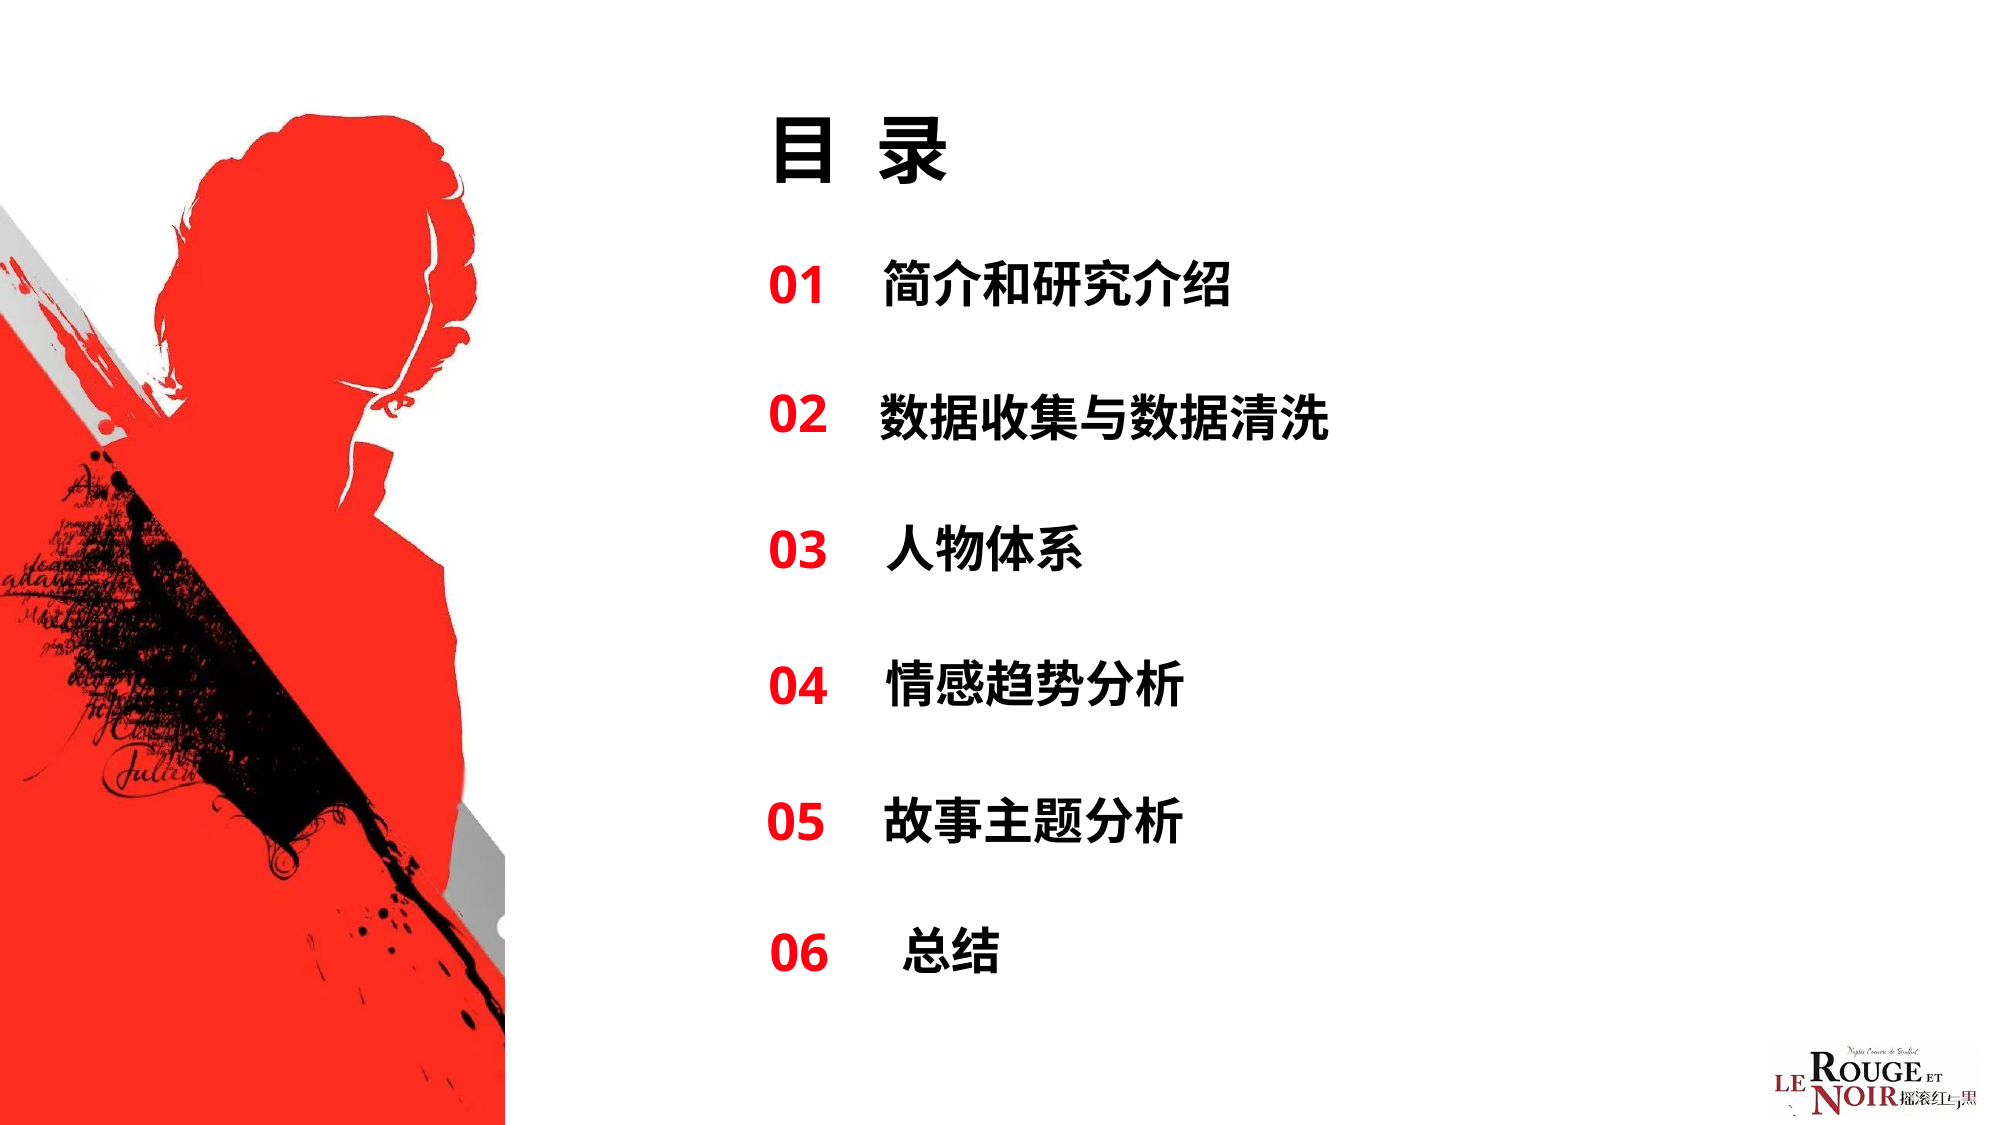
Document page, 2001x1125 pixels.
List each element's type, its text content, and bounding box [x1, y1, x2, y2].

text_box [753, 244, 1373, 323]
title 目 录 [751, 113, 978, 201]
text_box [751, 781, 1468, 860]
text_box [754, 912, 1486, 991]
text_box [753, 509, 1470, 588]
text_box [753, 644, 1470, 724]
picture [1768, 1042, 1982, 1116]
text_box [753, 372, 1464, 456]
picture [0, 89, 505, 1125]
